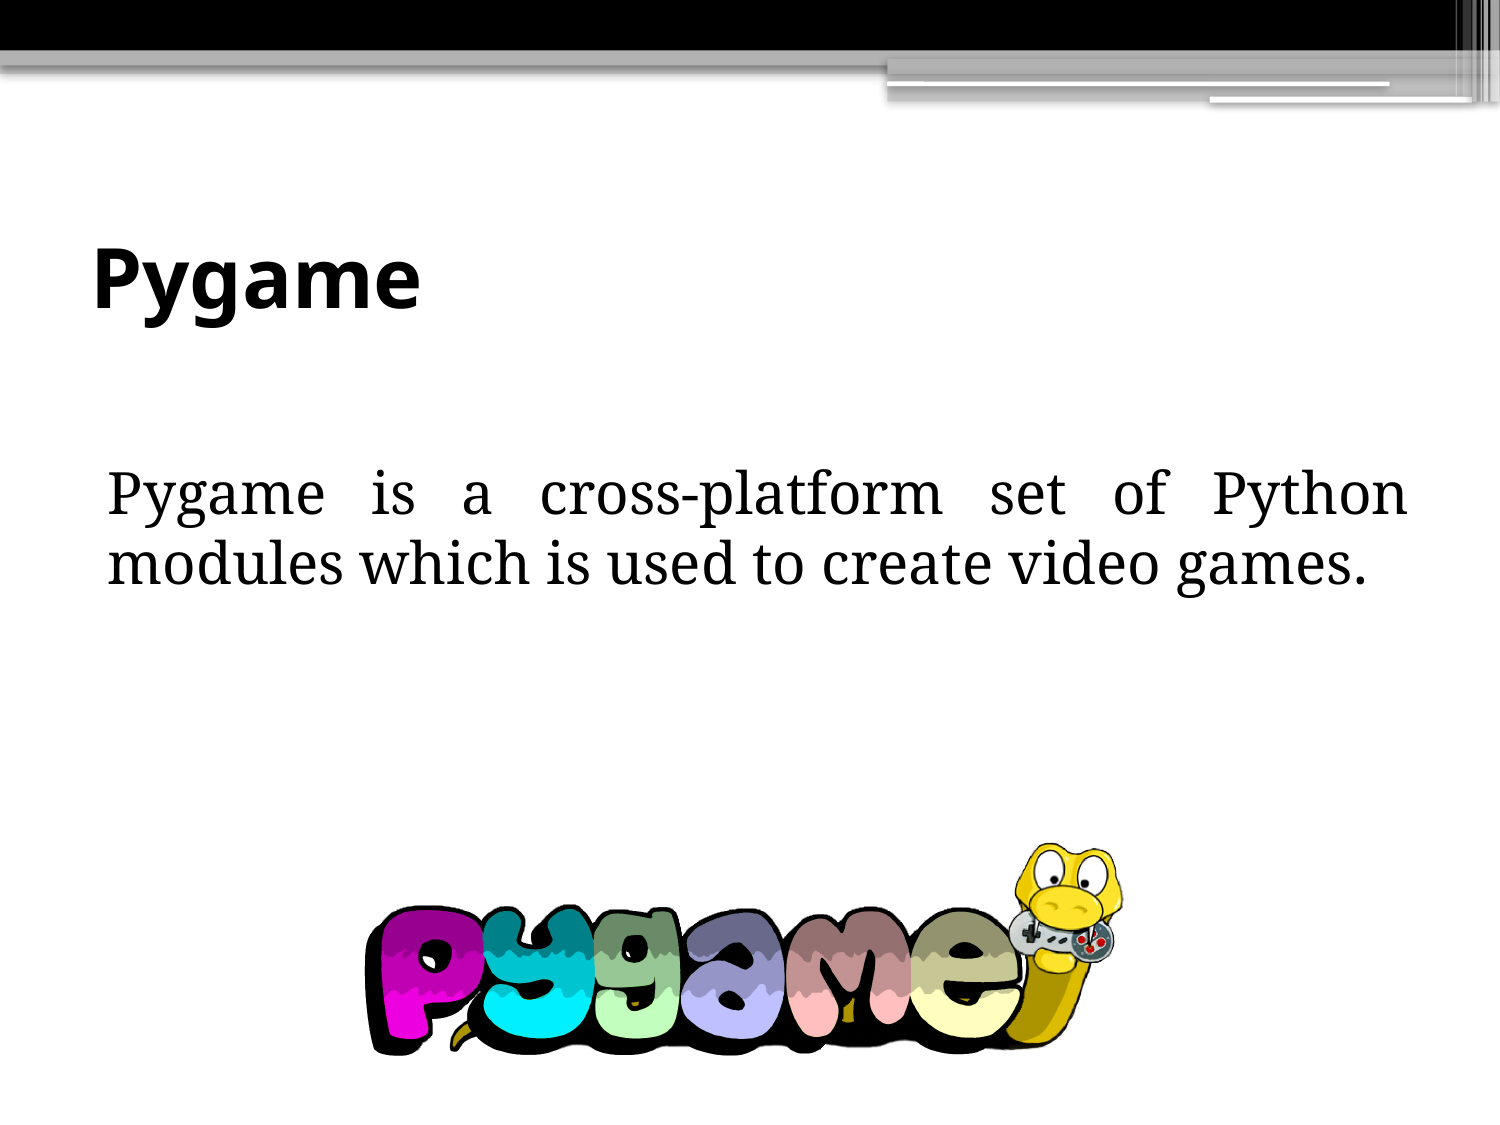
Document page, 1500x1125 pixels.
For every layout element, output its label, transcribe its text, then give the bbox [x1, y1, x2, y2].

picture [359, 834, 1141, 1125]
list Pygame is a cross-platform set of Python modules which is used to create video games. [75, 448, 1425, 1125]
title Pygame [75, 187, 1425, 363]
